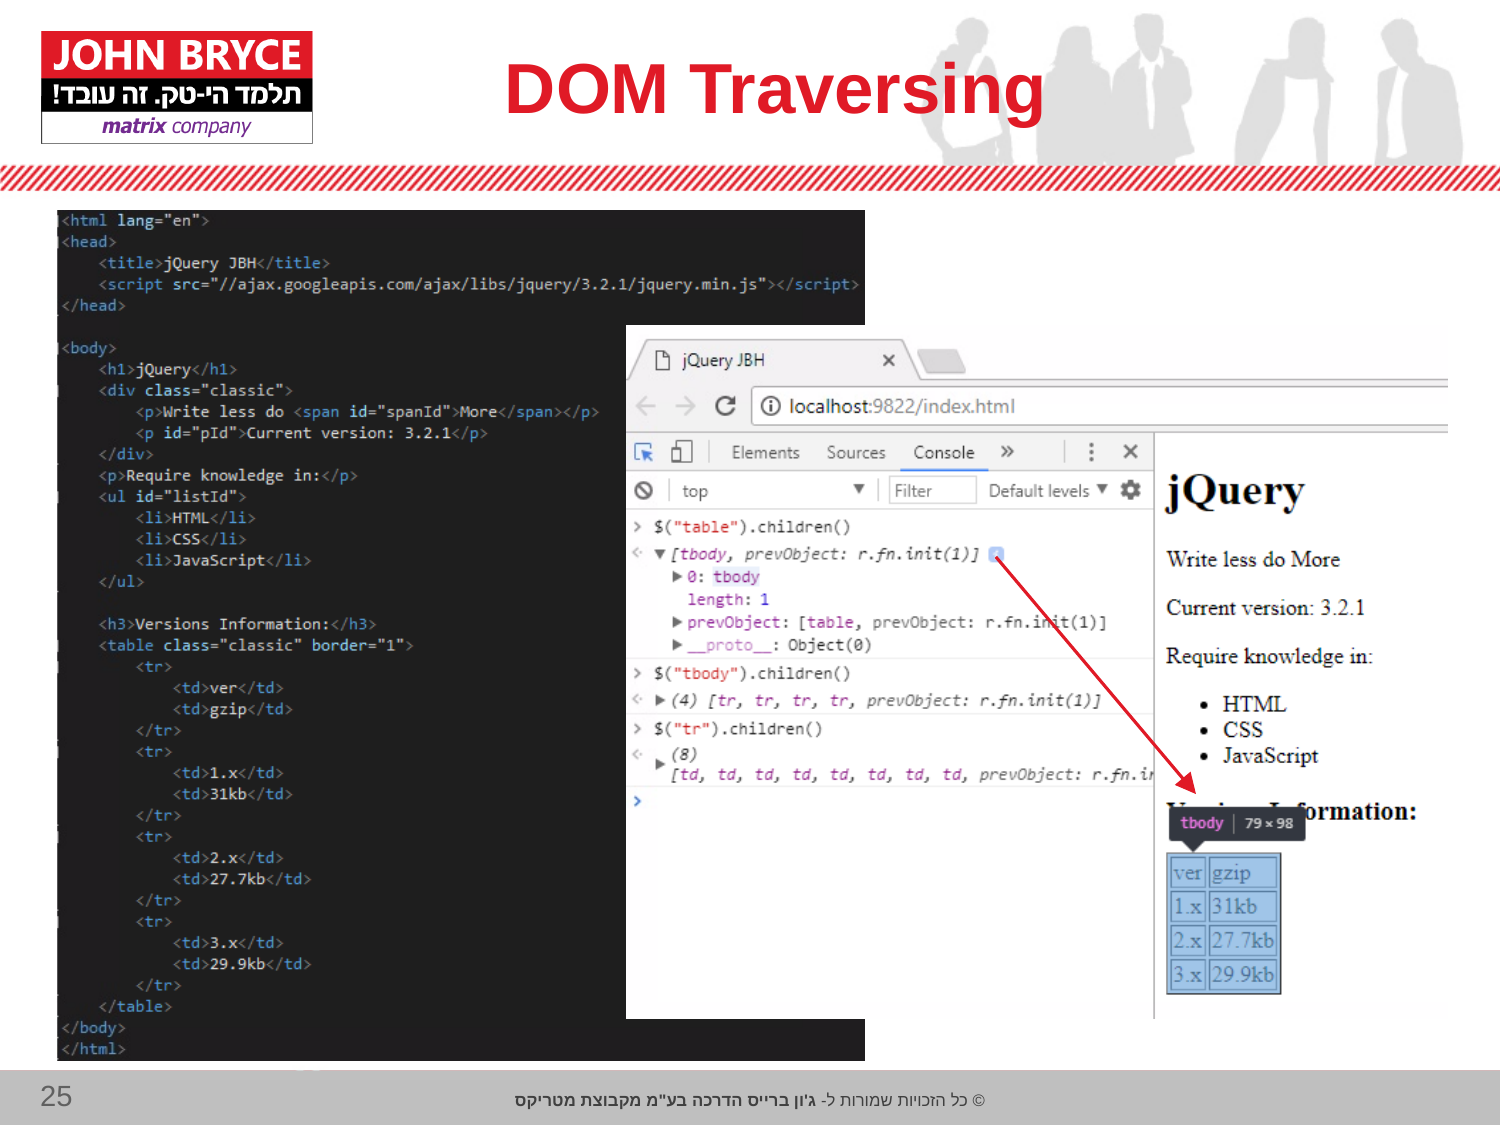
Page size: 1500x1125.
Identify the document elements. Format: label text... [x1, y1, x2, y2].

title DOM Traversing [490, 21, 1483, 149]
picture [0, 0, 1500, 1070]
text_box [995, 556, 1197, 795]
